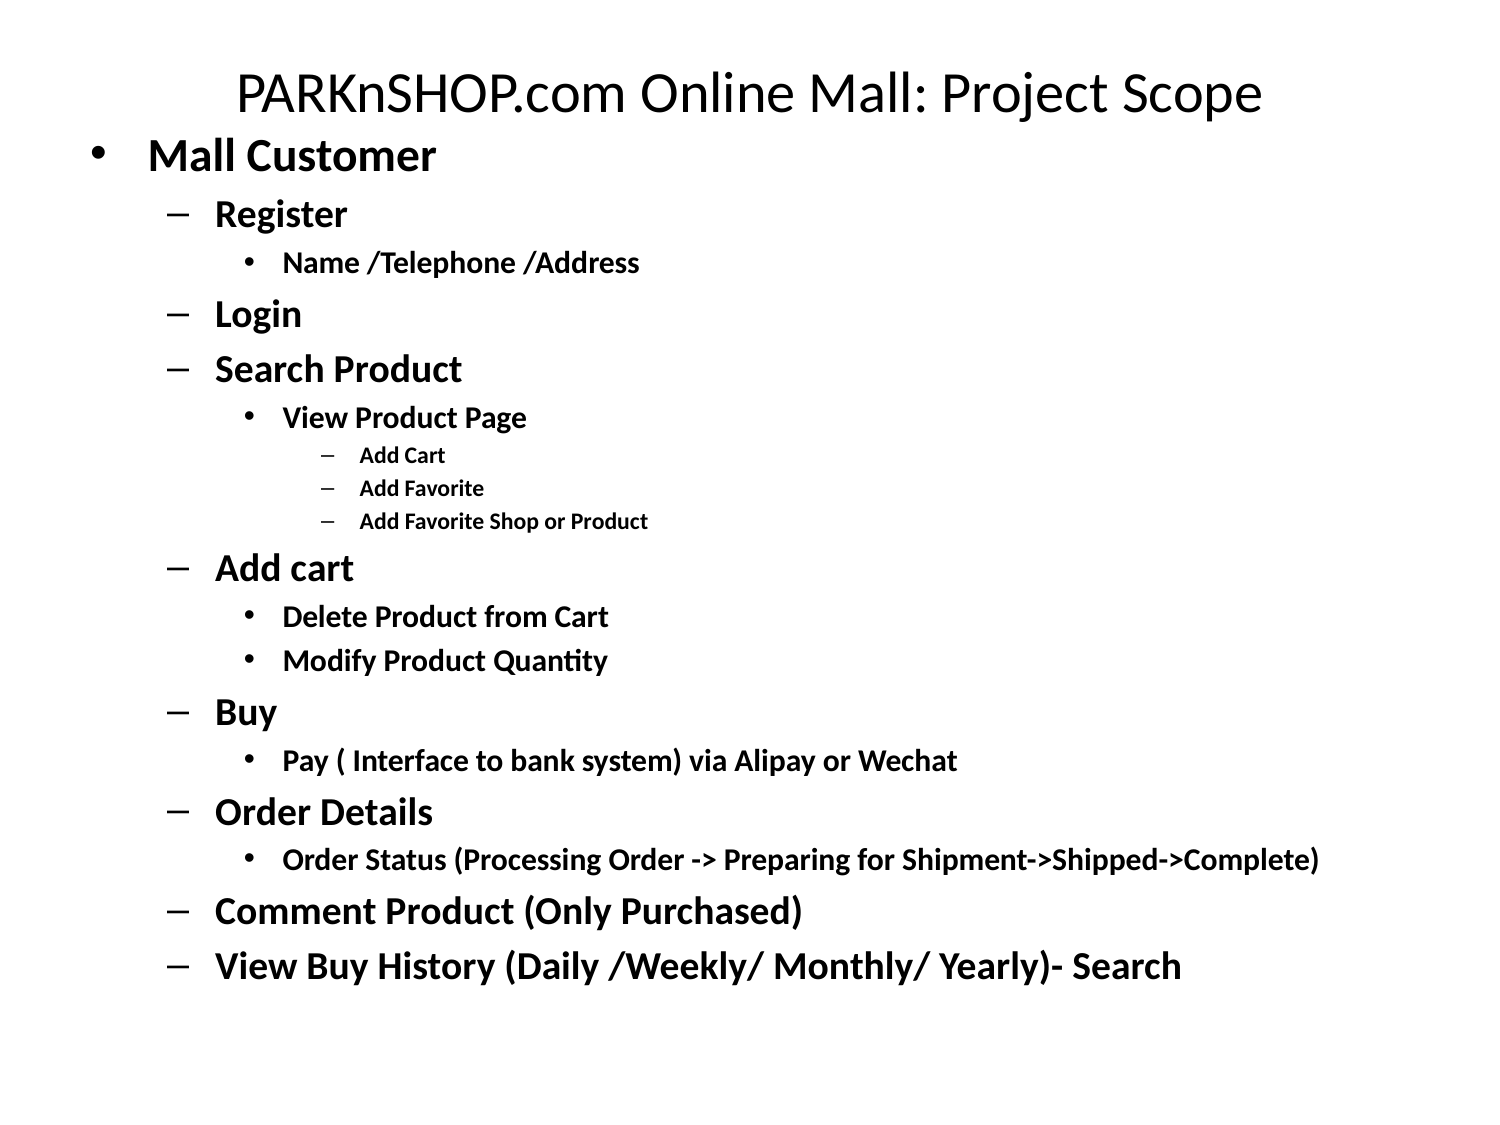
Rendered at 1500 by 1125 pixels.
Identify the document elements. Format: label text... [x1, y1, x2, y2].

title PARKnSHOP.com Online Mall: Project Scope [75, 45, 1425, 116]
list Mall Customer Register Name /Telephone /Address Login Search Product View Product Page Add Cart Add Favorite Add Favorite Shop or Product Add cart Delete Product from Cart Modify Product Quantity Buy Pay ( Interface to bank system) via Alipay or Wechat Order Details Order Status (Processing Order -> Preparing for Shipment->Shipped->Complete) Comment Product (Only Purchased) View Buy History (Daily /Weekly/ Monthly/ Yearly)- Search [75, 116, 1425, 1005]
